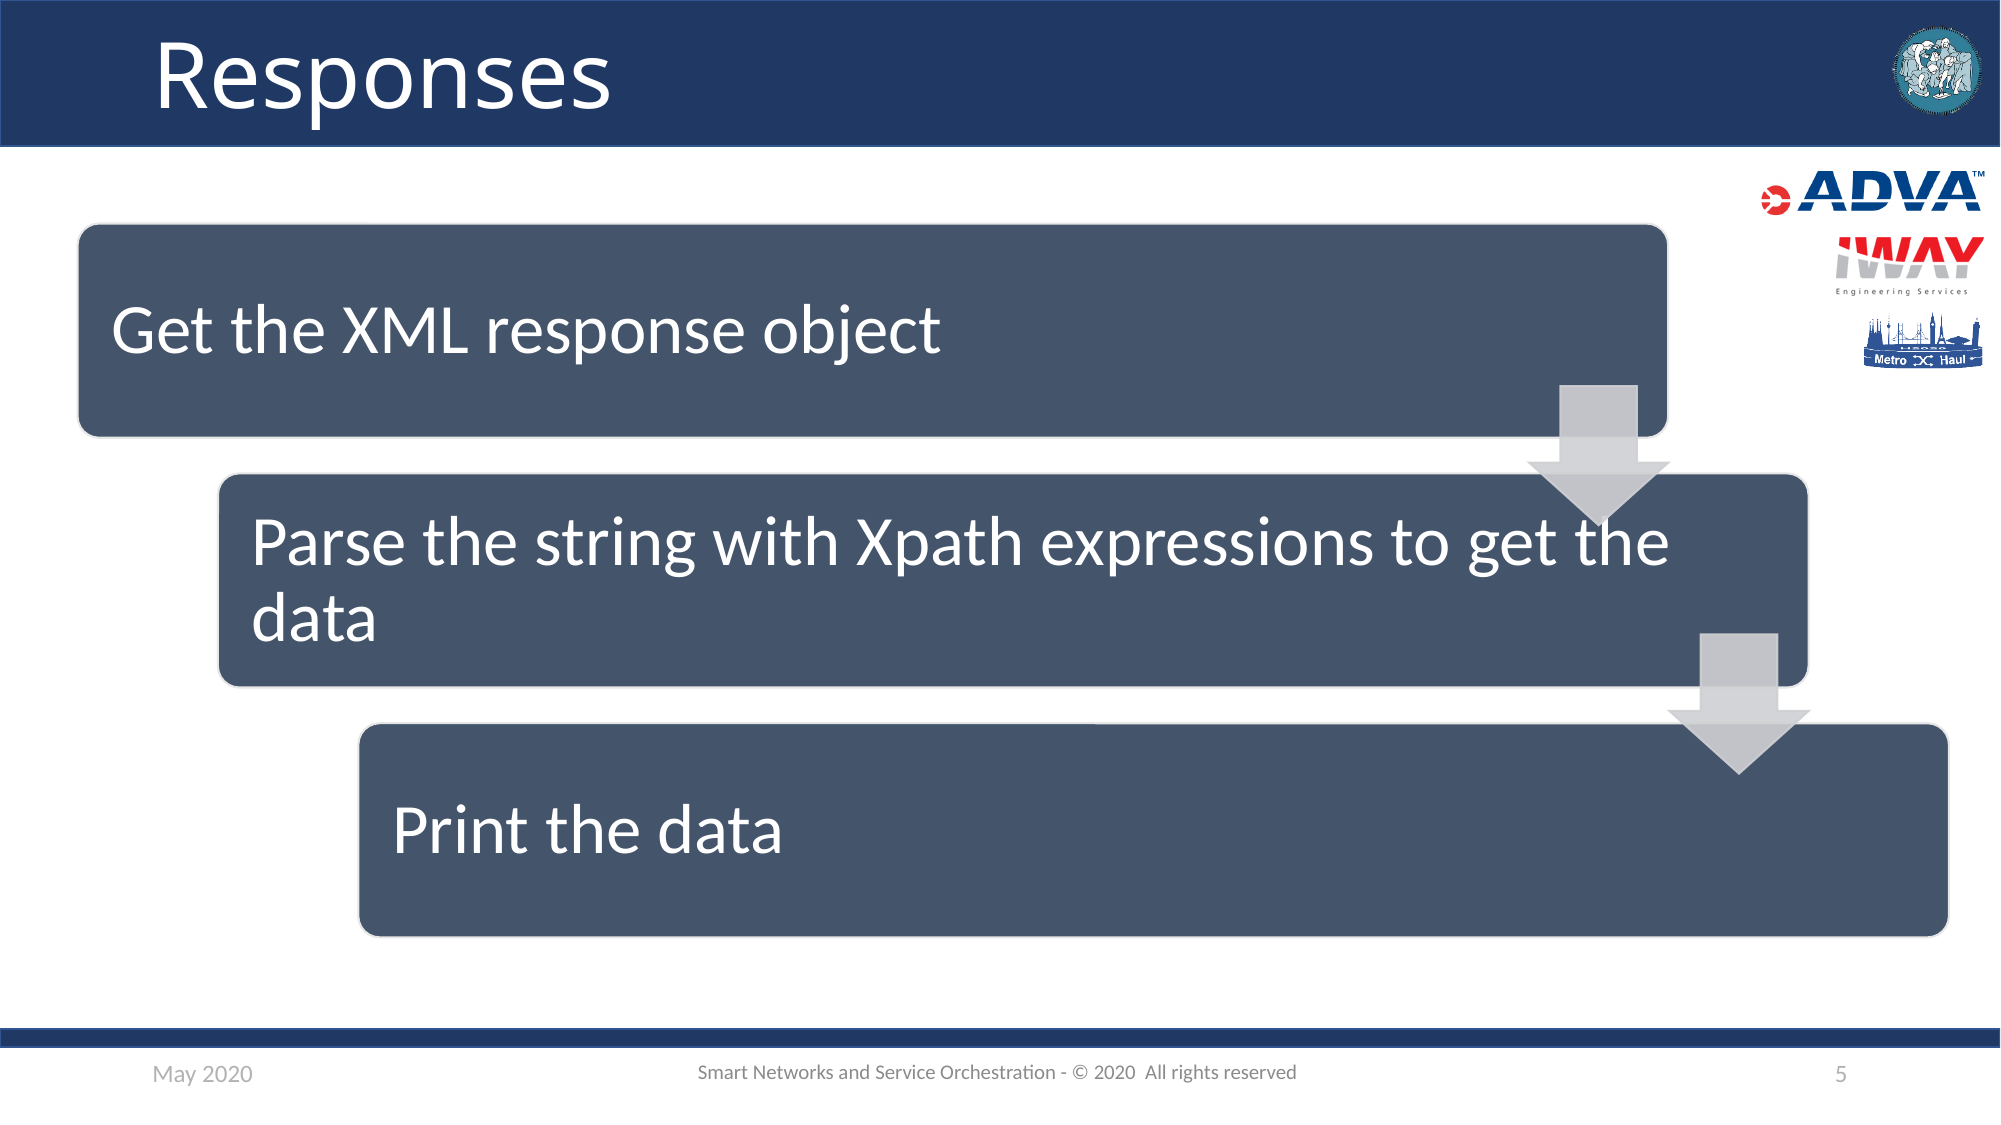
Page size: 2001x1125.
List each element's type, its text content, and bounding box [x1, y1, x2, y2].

picture [1949, 237, 1984, 296]
slide_number 5 [1412, 1042, 1863, 1103]
picture [1759, 165, 1990, 218]
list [77, 223, 1949, 938]
picture [1949, 310, 1983, 369]
text_box Responses [137, 18, 1863, 140]
footer Smart Networks and Service Orchestration - © 2020 All rights reserved [662, 1042, 1338, 1103]
picture [1891, 22, 1984, 116]
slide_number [137, 1042, 588, 1103]
